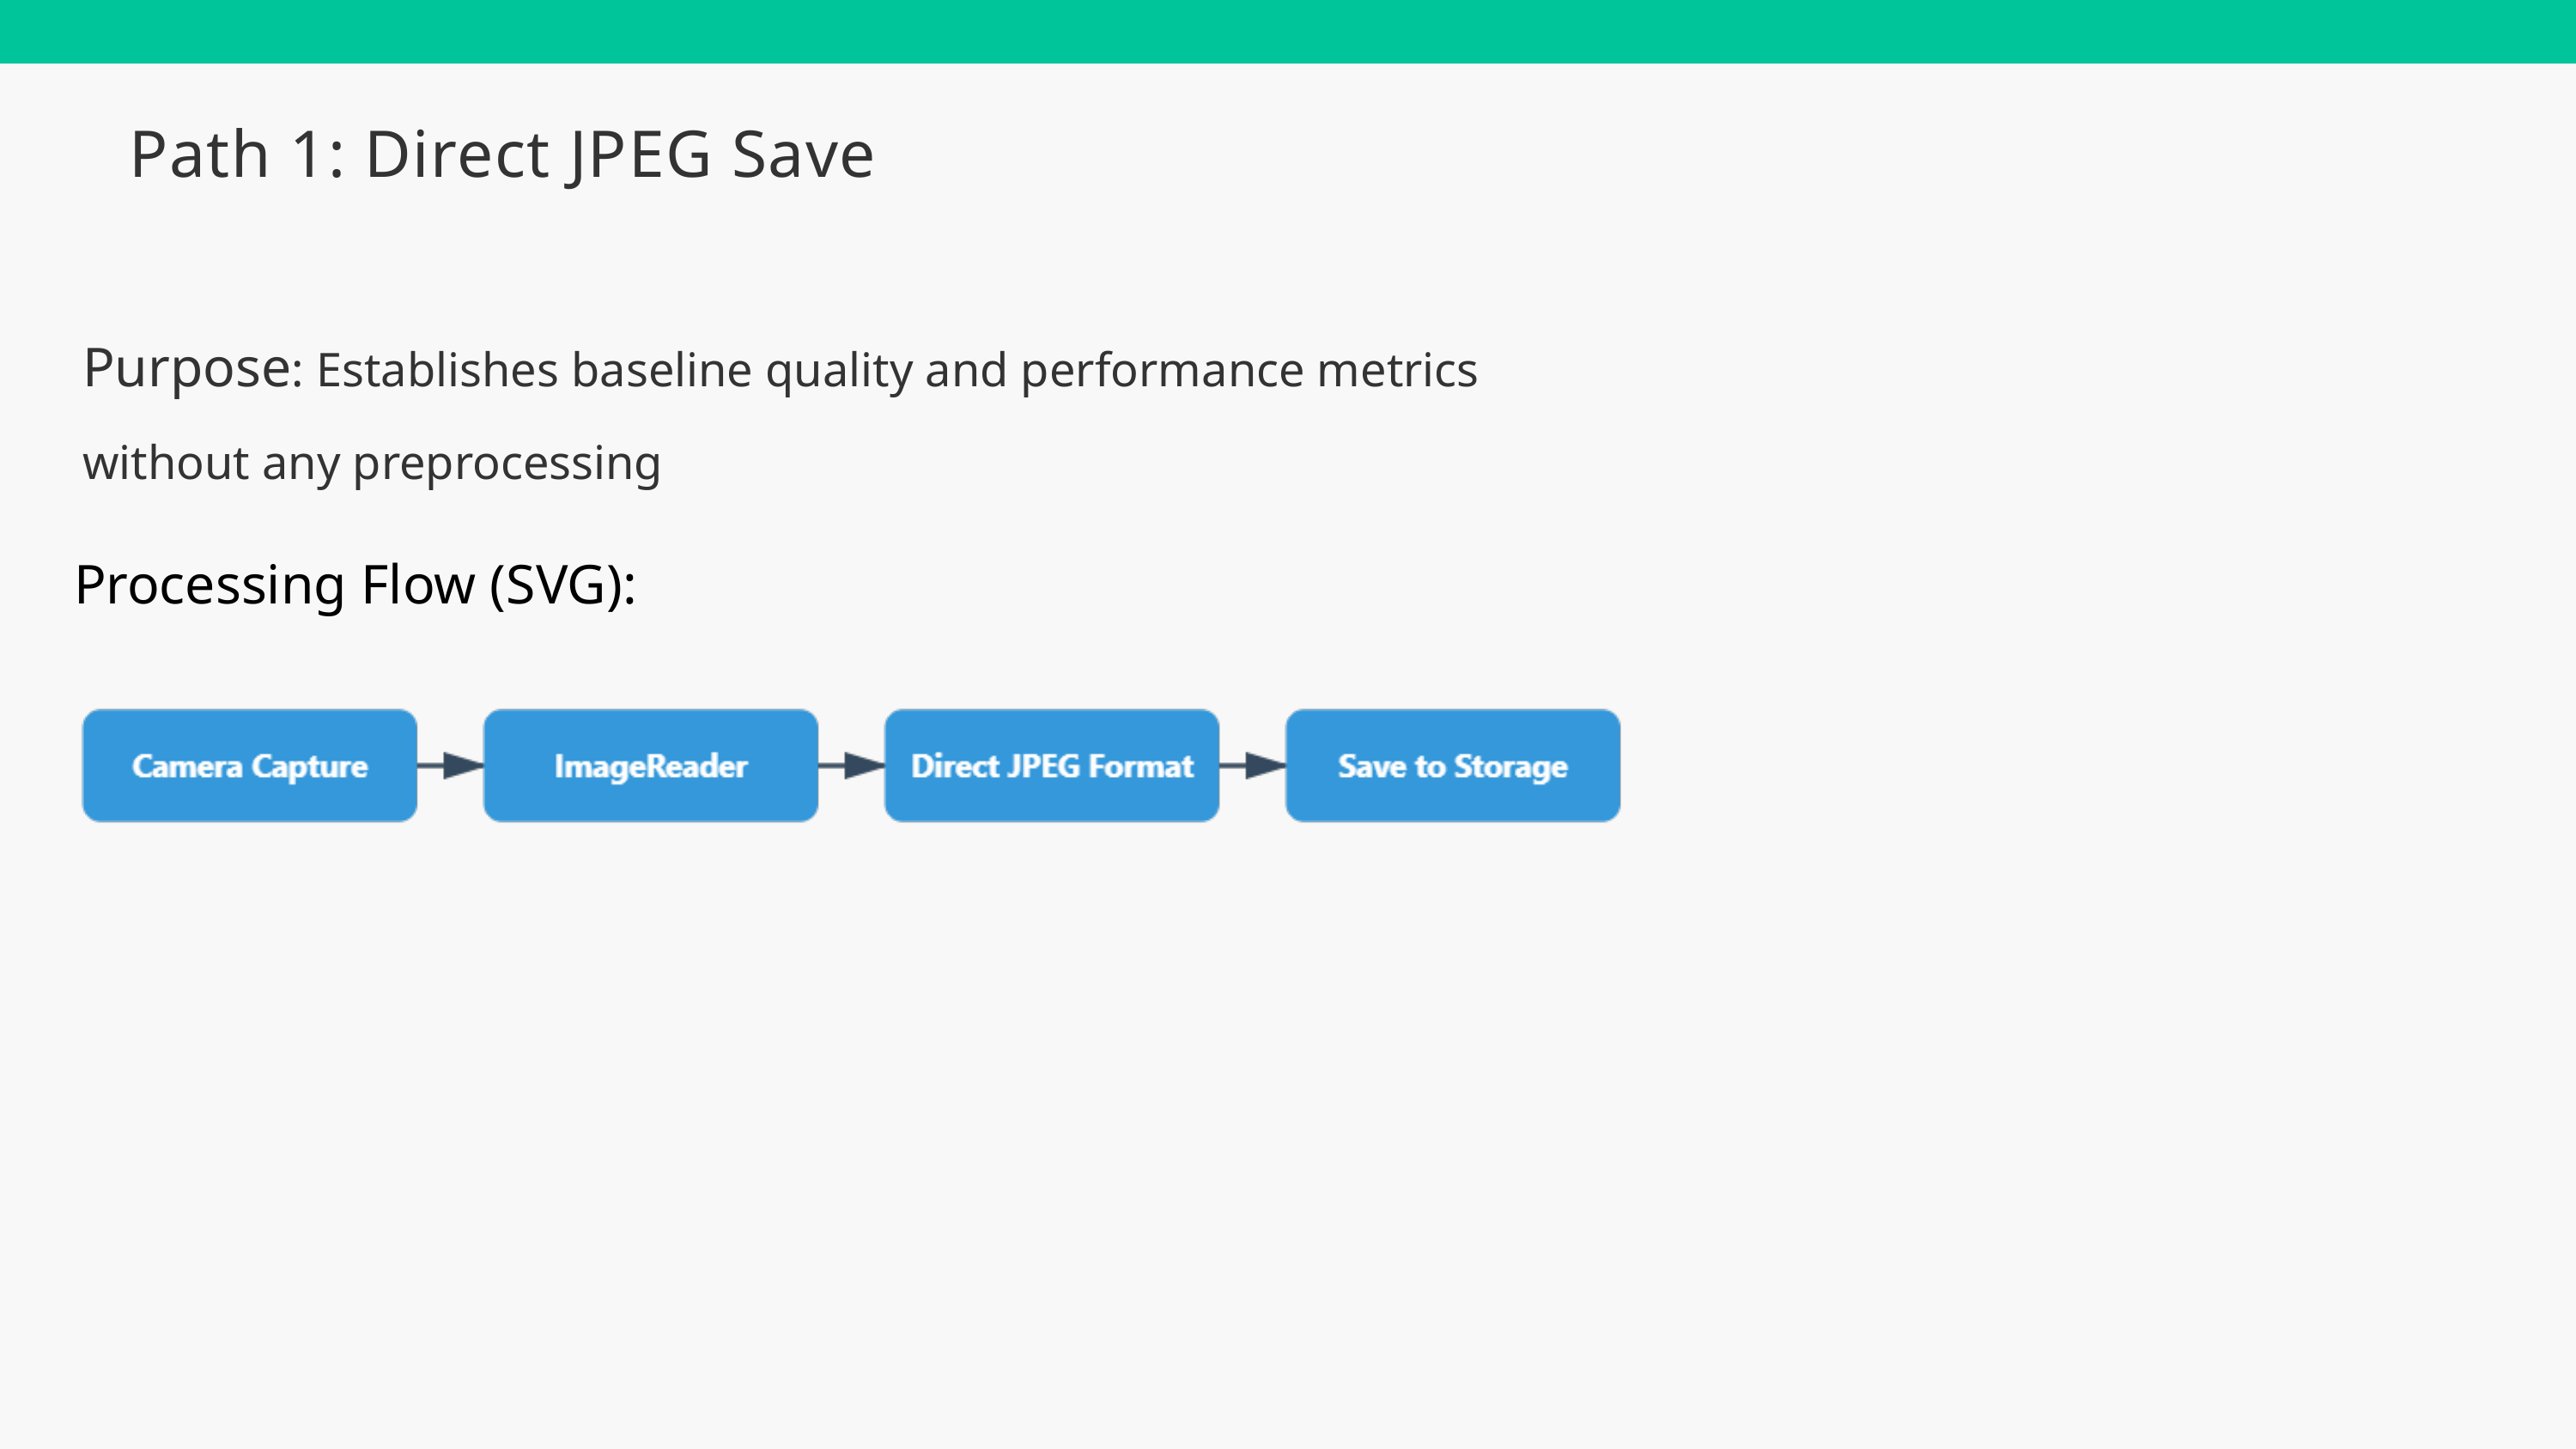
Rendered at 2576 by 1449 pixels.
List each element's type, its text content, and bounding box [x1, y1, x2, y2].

text_box Path 1: Direct JPEG Save [128, 138, 1672, 191]
picture [61, 654, 1844, 878]
text_box Processing Flow (SVG): [61, 543, 1350, 621]
text_box Purpose: Establishes baseline quality and performance metrics without any preprocessing [43, 306, 1492, 489]
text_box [0, 0, 2576, 64]
